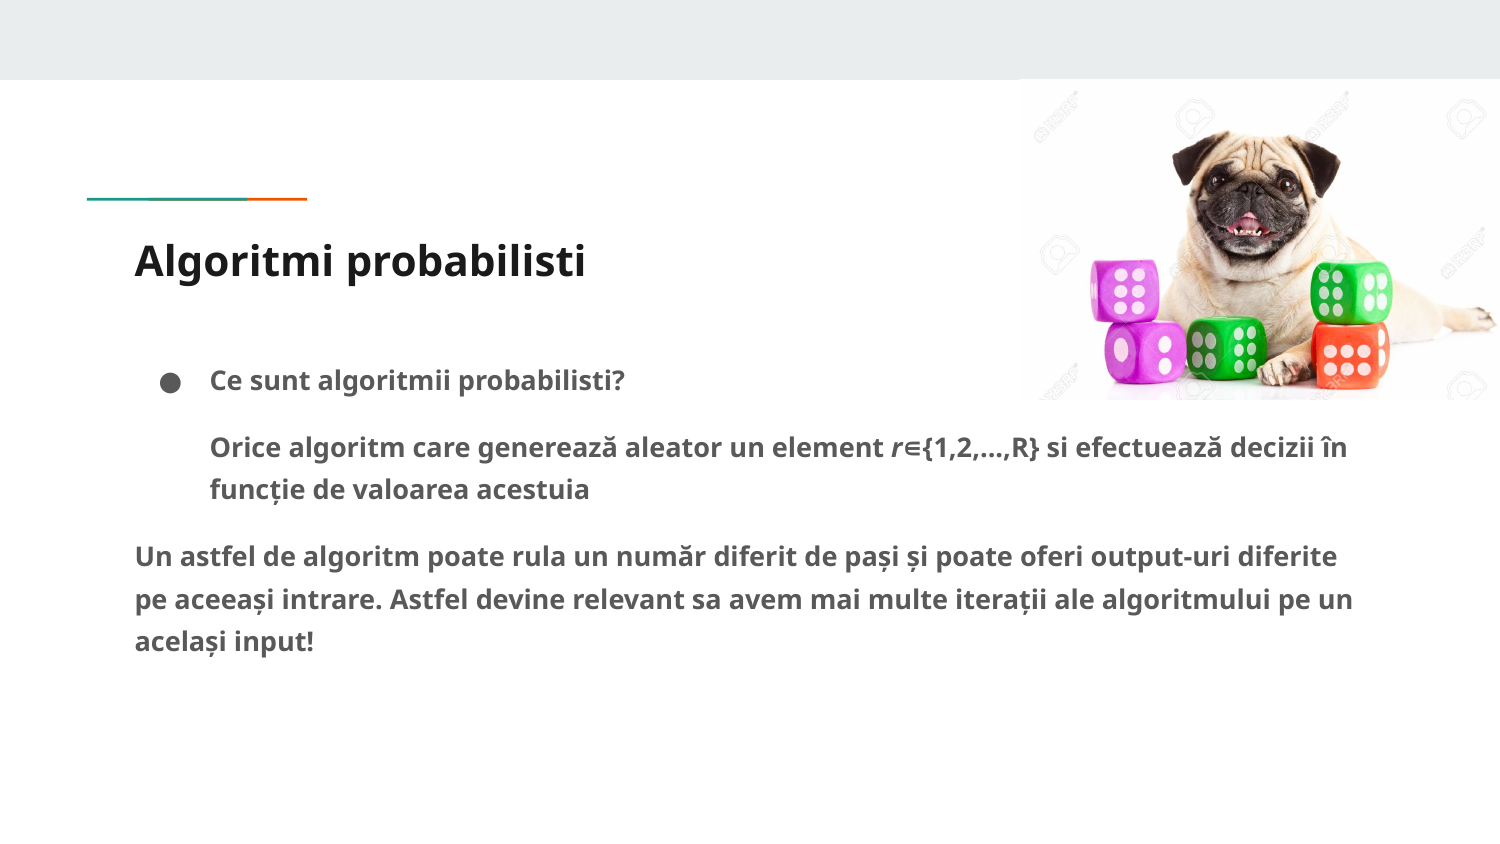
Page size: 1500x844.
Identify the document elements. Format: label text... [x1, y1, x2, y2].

list Ce sunt algoritmii probabilisti? Orice algoritm care generează aleator un element r∊{1,2,...,R} si efectuează decizii în funcție de valoarea acestuia Un astfel de algoritm poate rula un număr diferit de pași și poate oferi output-uri diferite pe aceeași intrare. Astfel devine relevant sa avem mai multe iterații ale algoritmului pe un același input! [119, 341, 1381, 712]
picture [1019, 79, 1500, 400]
title Algoritmi probabilisti [119, 216, 1014, 305]
